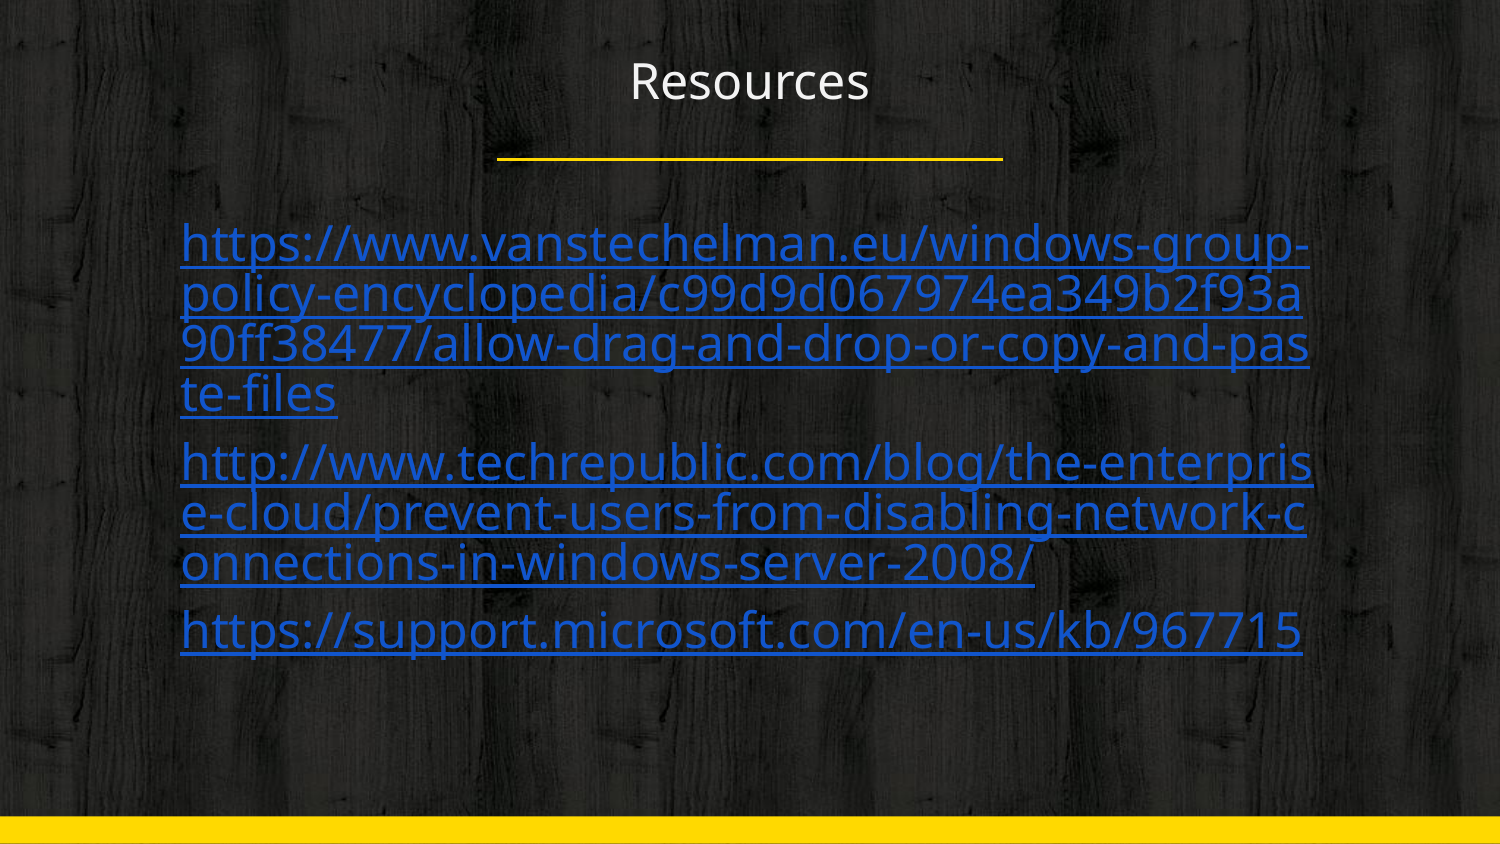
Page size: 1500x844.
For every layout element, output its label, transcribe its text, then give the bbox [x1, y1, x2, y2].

picture [0, 0, 1500, 816]
list https://www.vanstechelman.eu/windows-group-policy-encyclopedia/c99d9d067974ea349b2f93a90ff38477/allow-drag-and-drop-or-copy-and-paste-files http://www.techrepublic.com/blog/the-enterprise-cloud/prevent-users-from-disabling-network-connections-in-windows-server-2008/ https://support.microsoft.com/en-us/kb/967715 [164, 196, 1335, 792]
title Resources [75, 0, 1425, 160]
